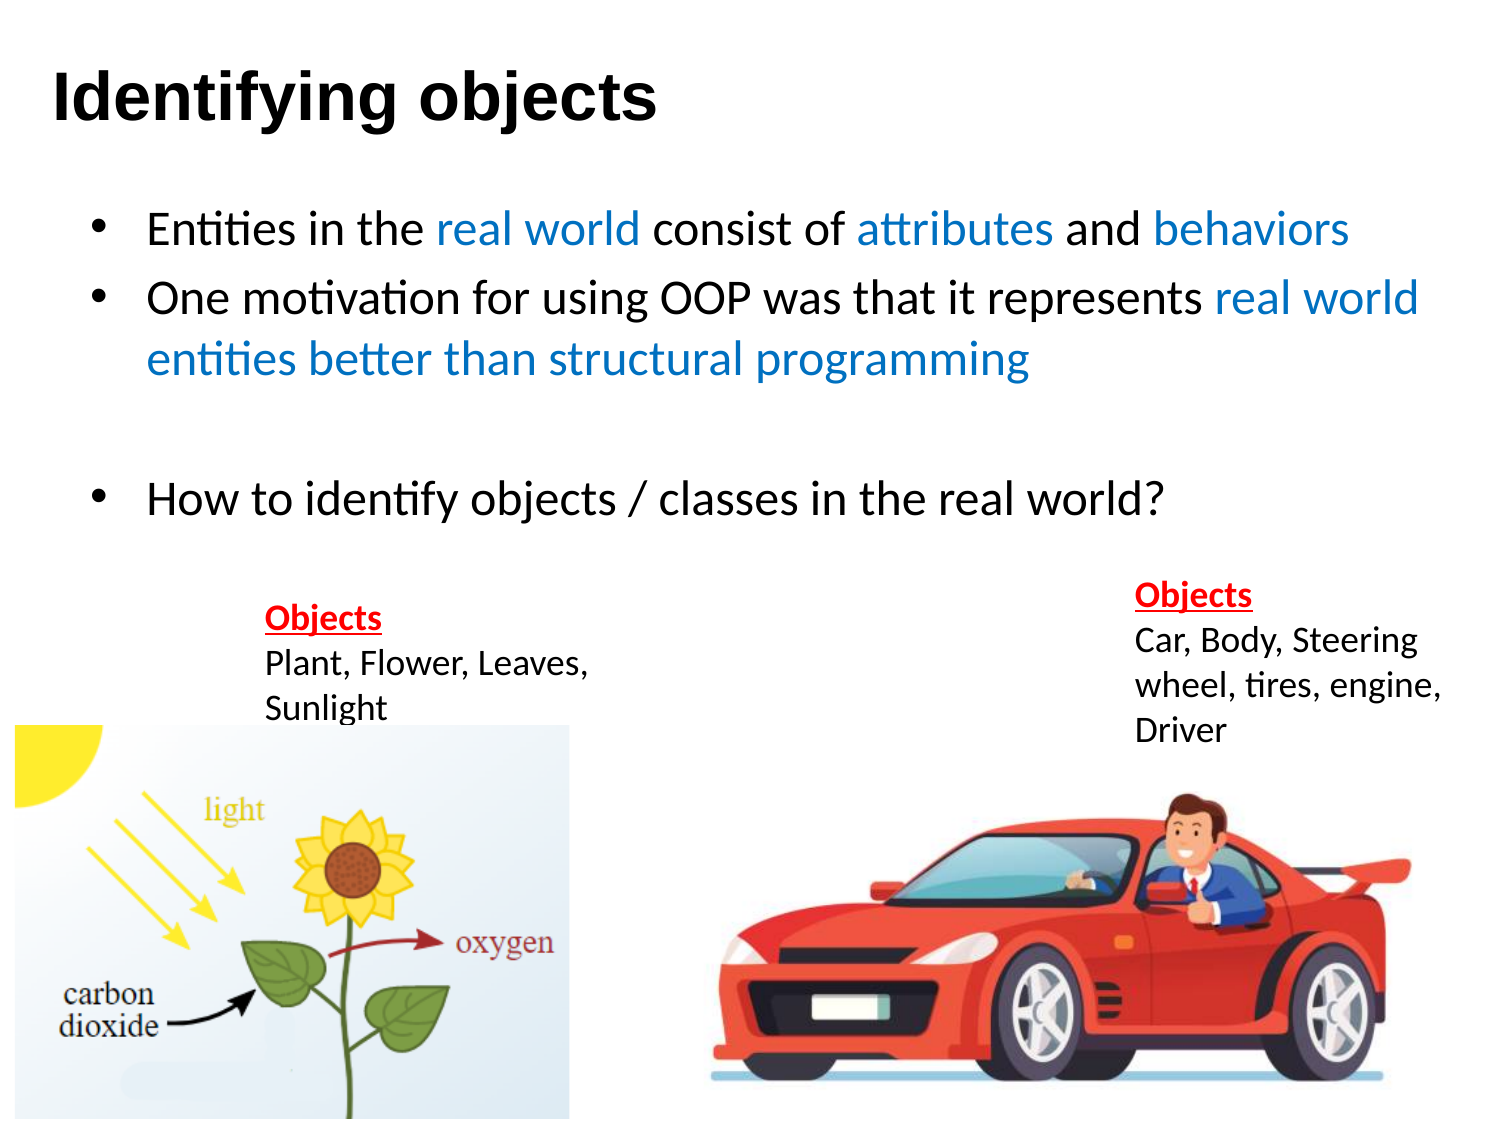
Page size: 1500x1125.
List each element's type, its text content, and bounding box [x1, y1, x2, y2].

text_box Objects Car, Body, Steering wheel, tires, engine, Driver [1120, 562, 1486, 803]
text_box Objects Plant, Flower, Leaves, Sunlight [249, 585, 678, 780]
title Identifying objects [37, 24, 1500, 162]
list Entities in the real world consist of attributes and behaviors One motivation for using OOP was that it represents real world entities better than structural programming How to identify objects / classes in the real world? [75, 187, 1438, 1063]
picture [703, 790, 1426, 1110]
picture [14, 725, 570, 1120]
